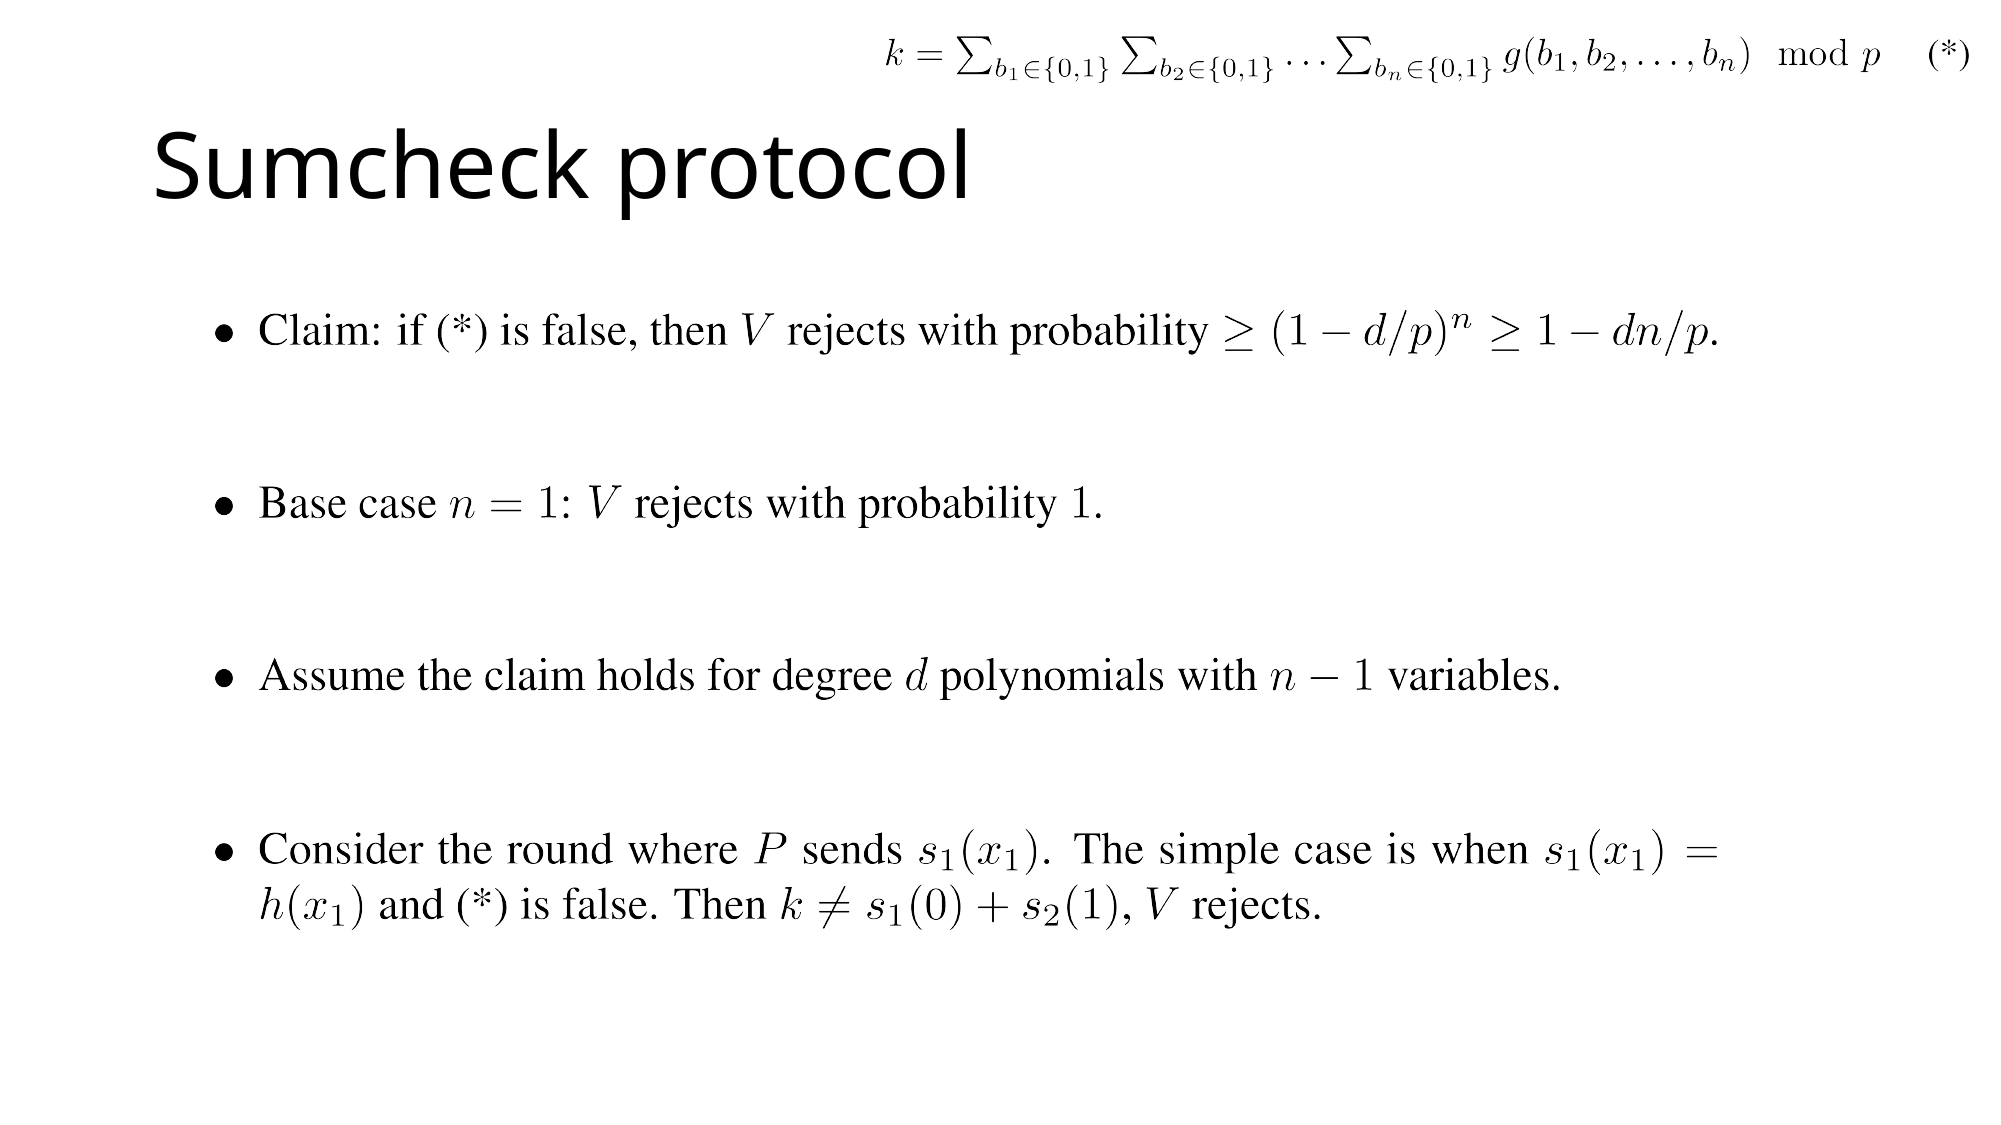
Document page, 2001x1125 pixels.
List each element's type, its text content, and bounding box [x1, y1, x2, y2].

picture [214, 657, 1559, 700]
picture [214, 310, 1717, 356]
picture [886, 36, 1969, 83]
picture [214, 829, 1717, 930]
picture [215, 485, 1101, 528]
title Sumcheck protocol [137, 59, 1863, 278]
